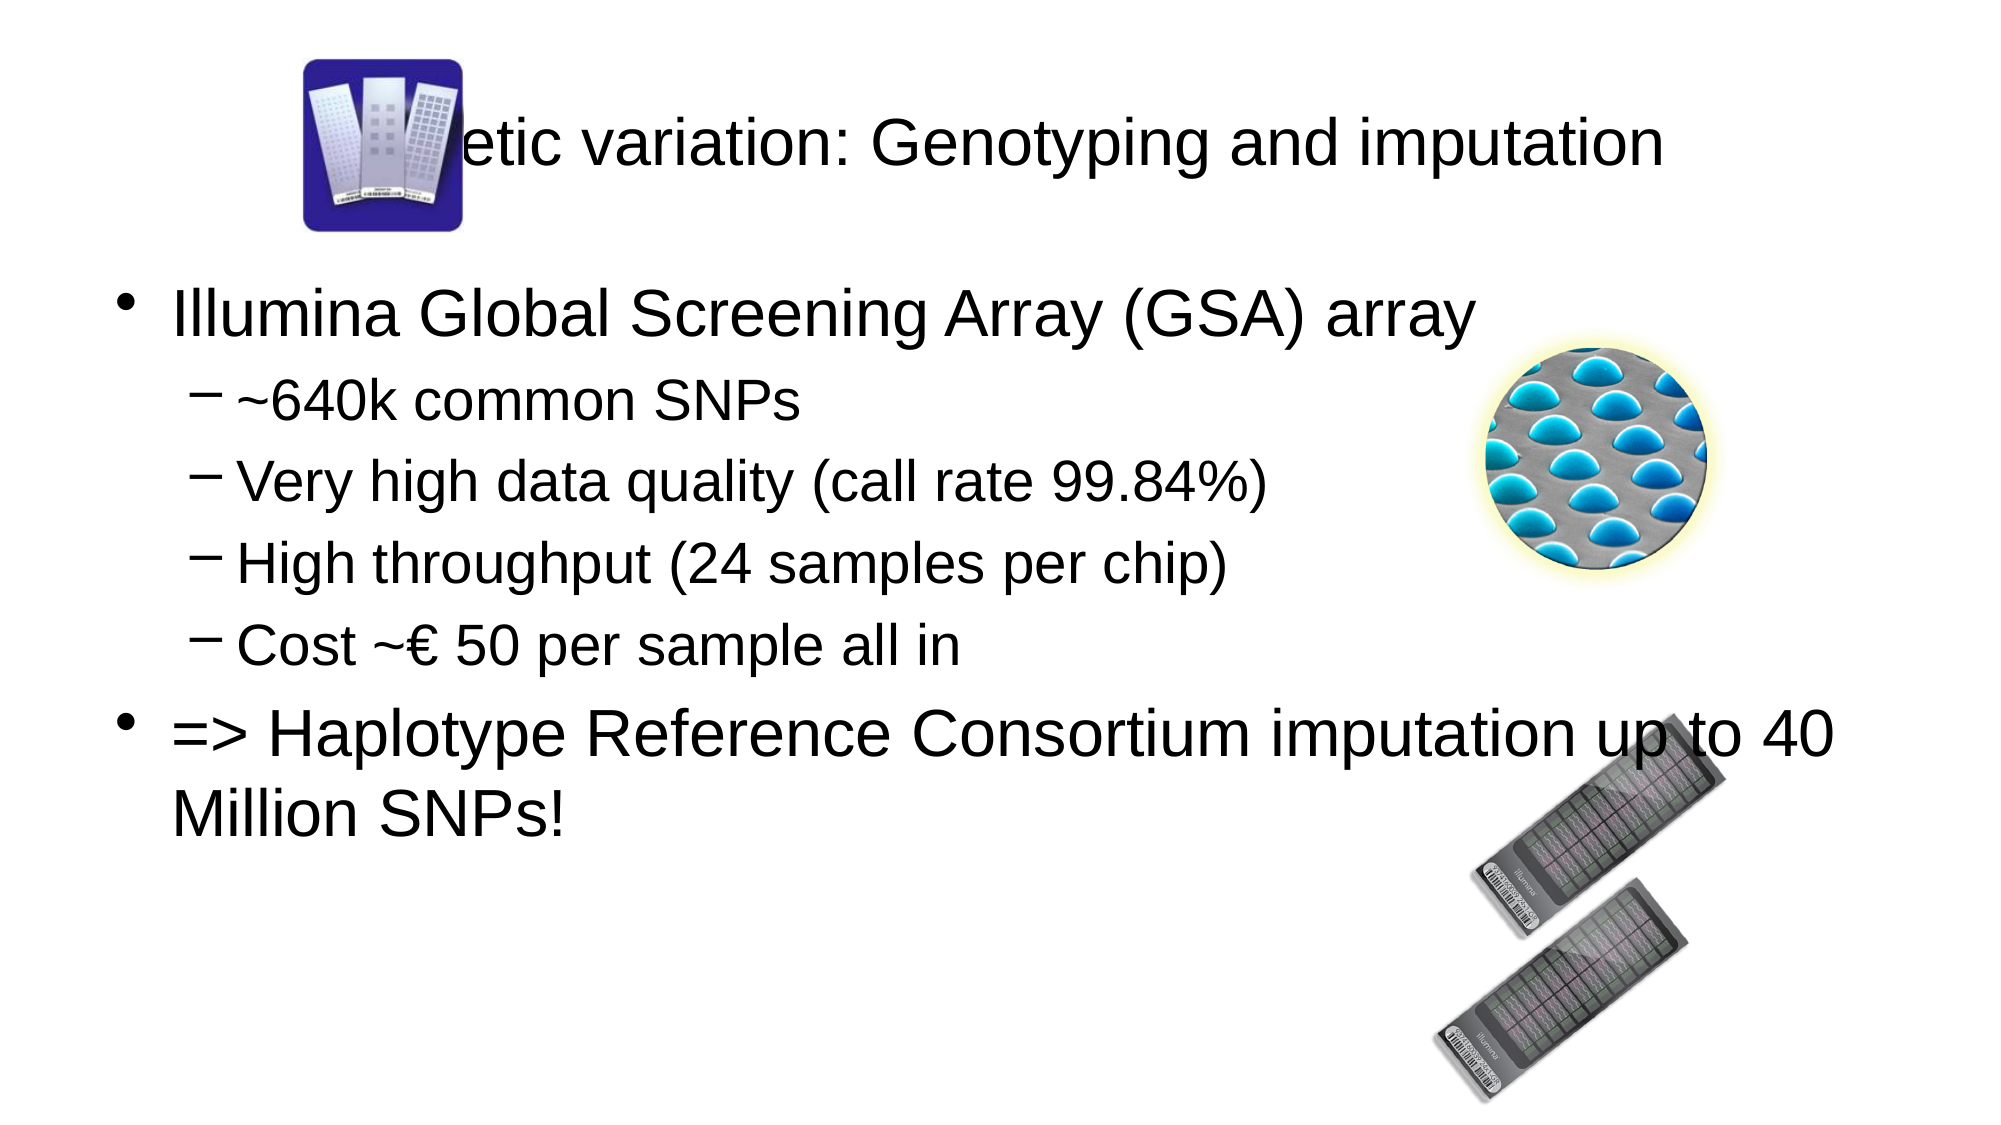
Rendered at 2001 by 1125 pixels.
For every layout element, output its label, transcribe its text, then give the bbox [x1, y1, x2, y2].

title Genetic variation: Genotyping and imputation [99, 45, 1900, 233]
picture [1452, 318, 1736, 601]
picture [301, 58, 464, 233]
list Illumina Global Screening Array (GSA) array ~640k common SNPs Very high data quality (call rate 99.84%) High throughput (24 samples per chip) Cost ~€ 50 per sample all in => Haplotype Reference Consortium imputation up to 40 Million SNPs! [99, 262, 1900, 1005]
picture [1410, 676, 1714, 1125]
